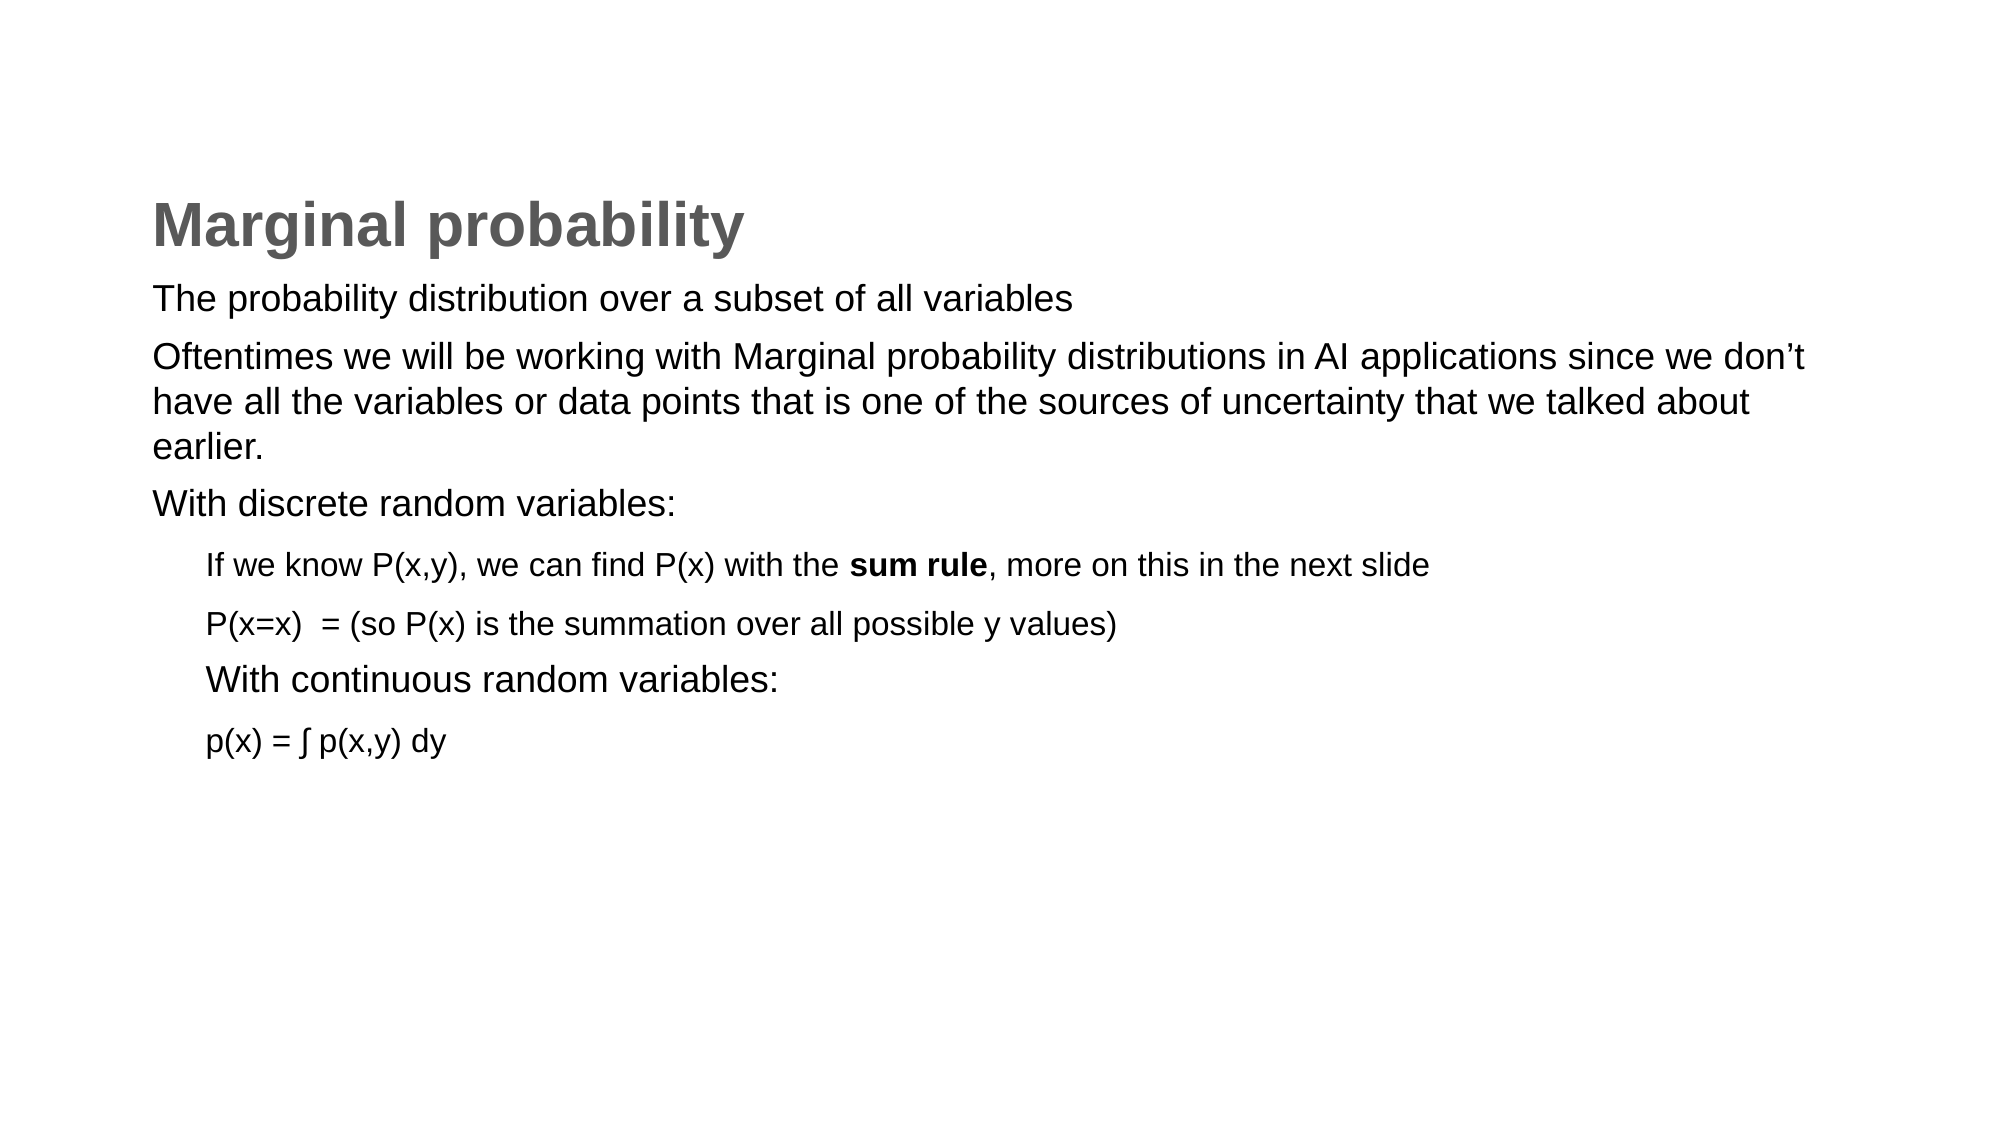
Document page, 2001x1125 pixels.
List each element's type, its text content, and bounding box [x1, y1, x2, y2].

title Marginal probability [137, 106, 1863, 267]
